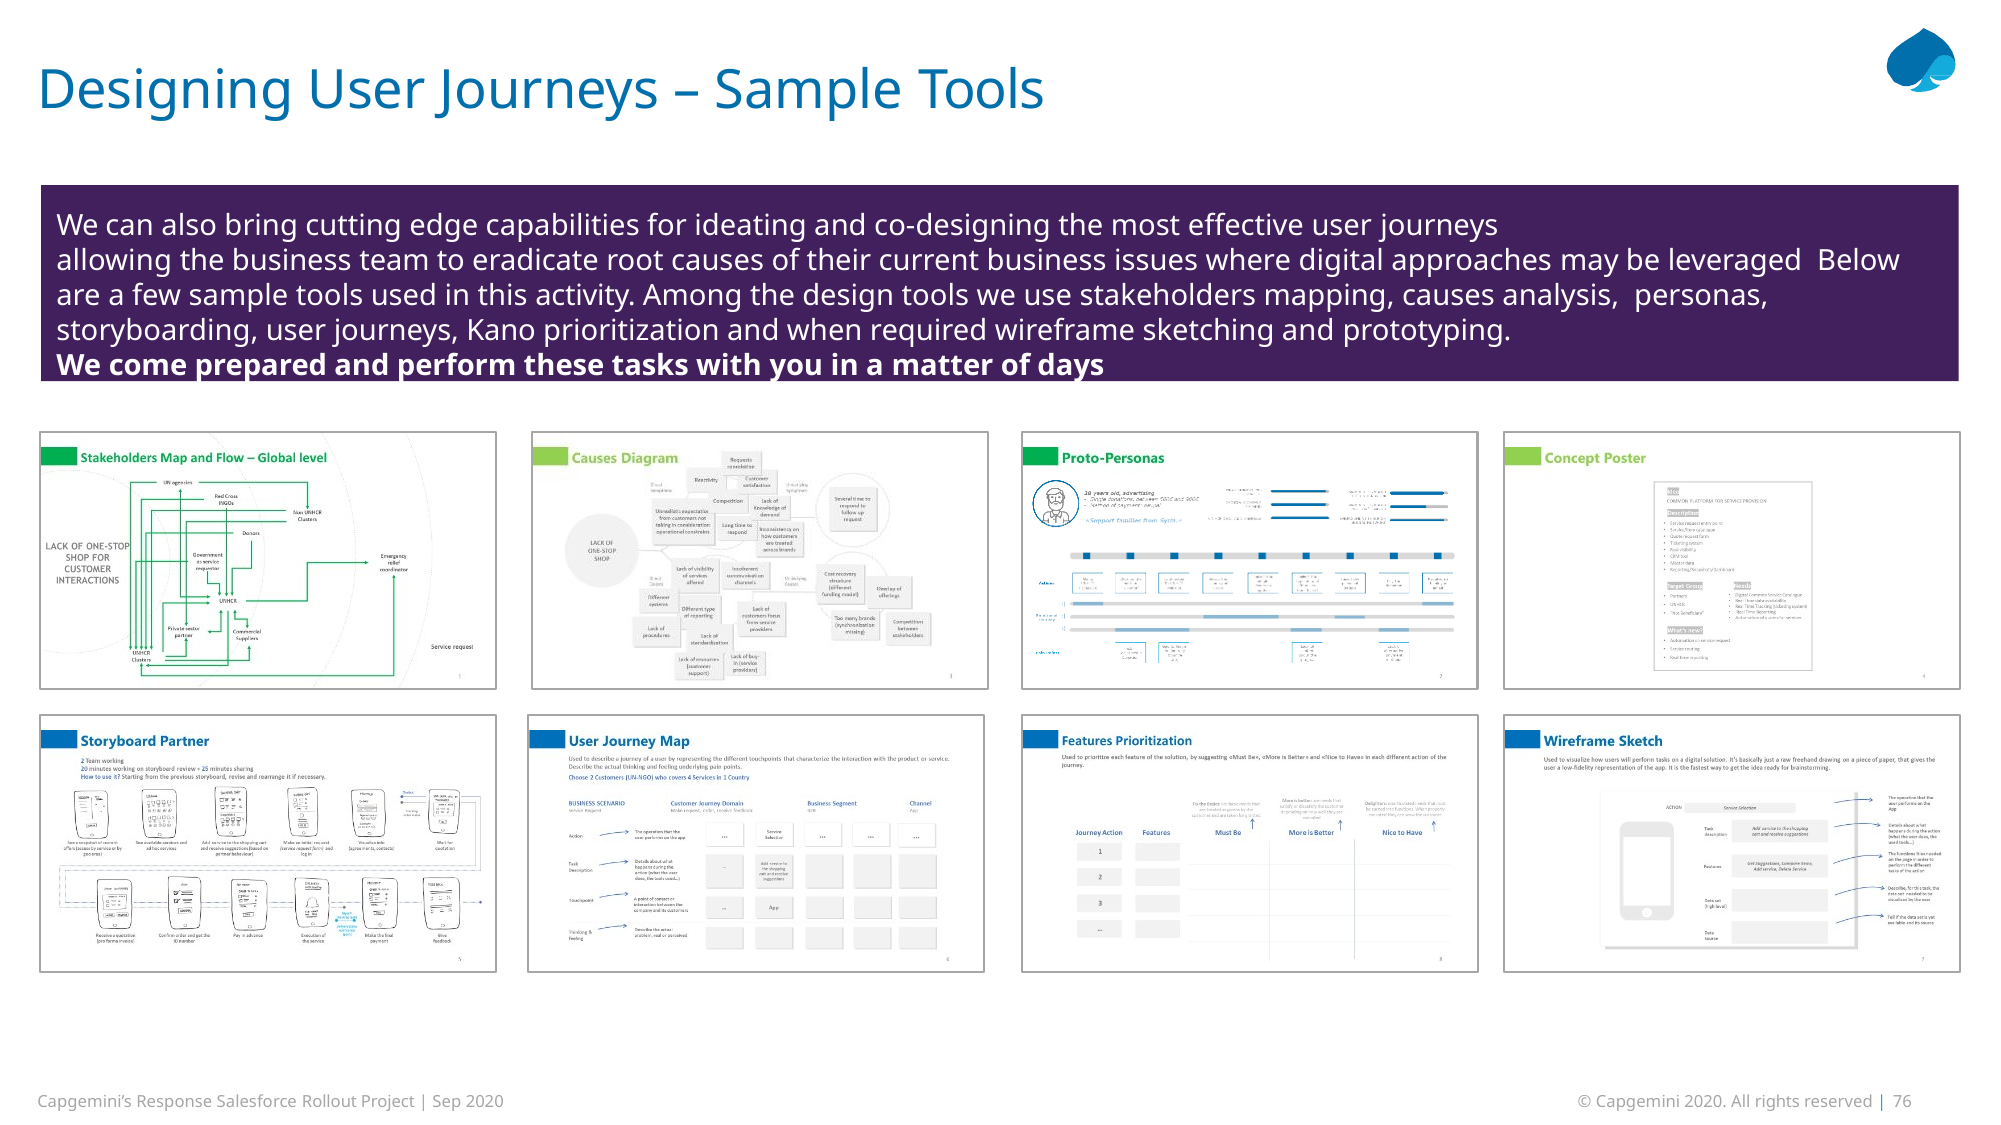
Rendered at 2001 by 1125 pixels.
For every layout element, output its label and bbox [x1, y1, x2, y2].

text_box [1504, 431, 1960, 689]
text_box [40, 431, 497, 689]
text_box [40, 714, 497, 972]
text_box [528, 714, 984, 972]
text_box [1504, 714, 1960, 972]
title [35, 52, 1143, 243]
slide_number [1575, 1088, 1958, 1125]
text_box [1022, 714, 1478, 972]
footer [35, 1088, 548, 1125]
text_box [1021, 431, 1478, 689]
text_box [41, 185, 1959, 382]
text_box [532, 431, 988, 689]
